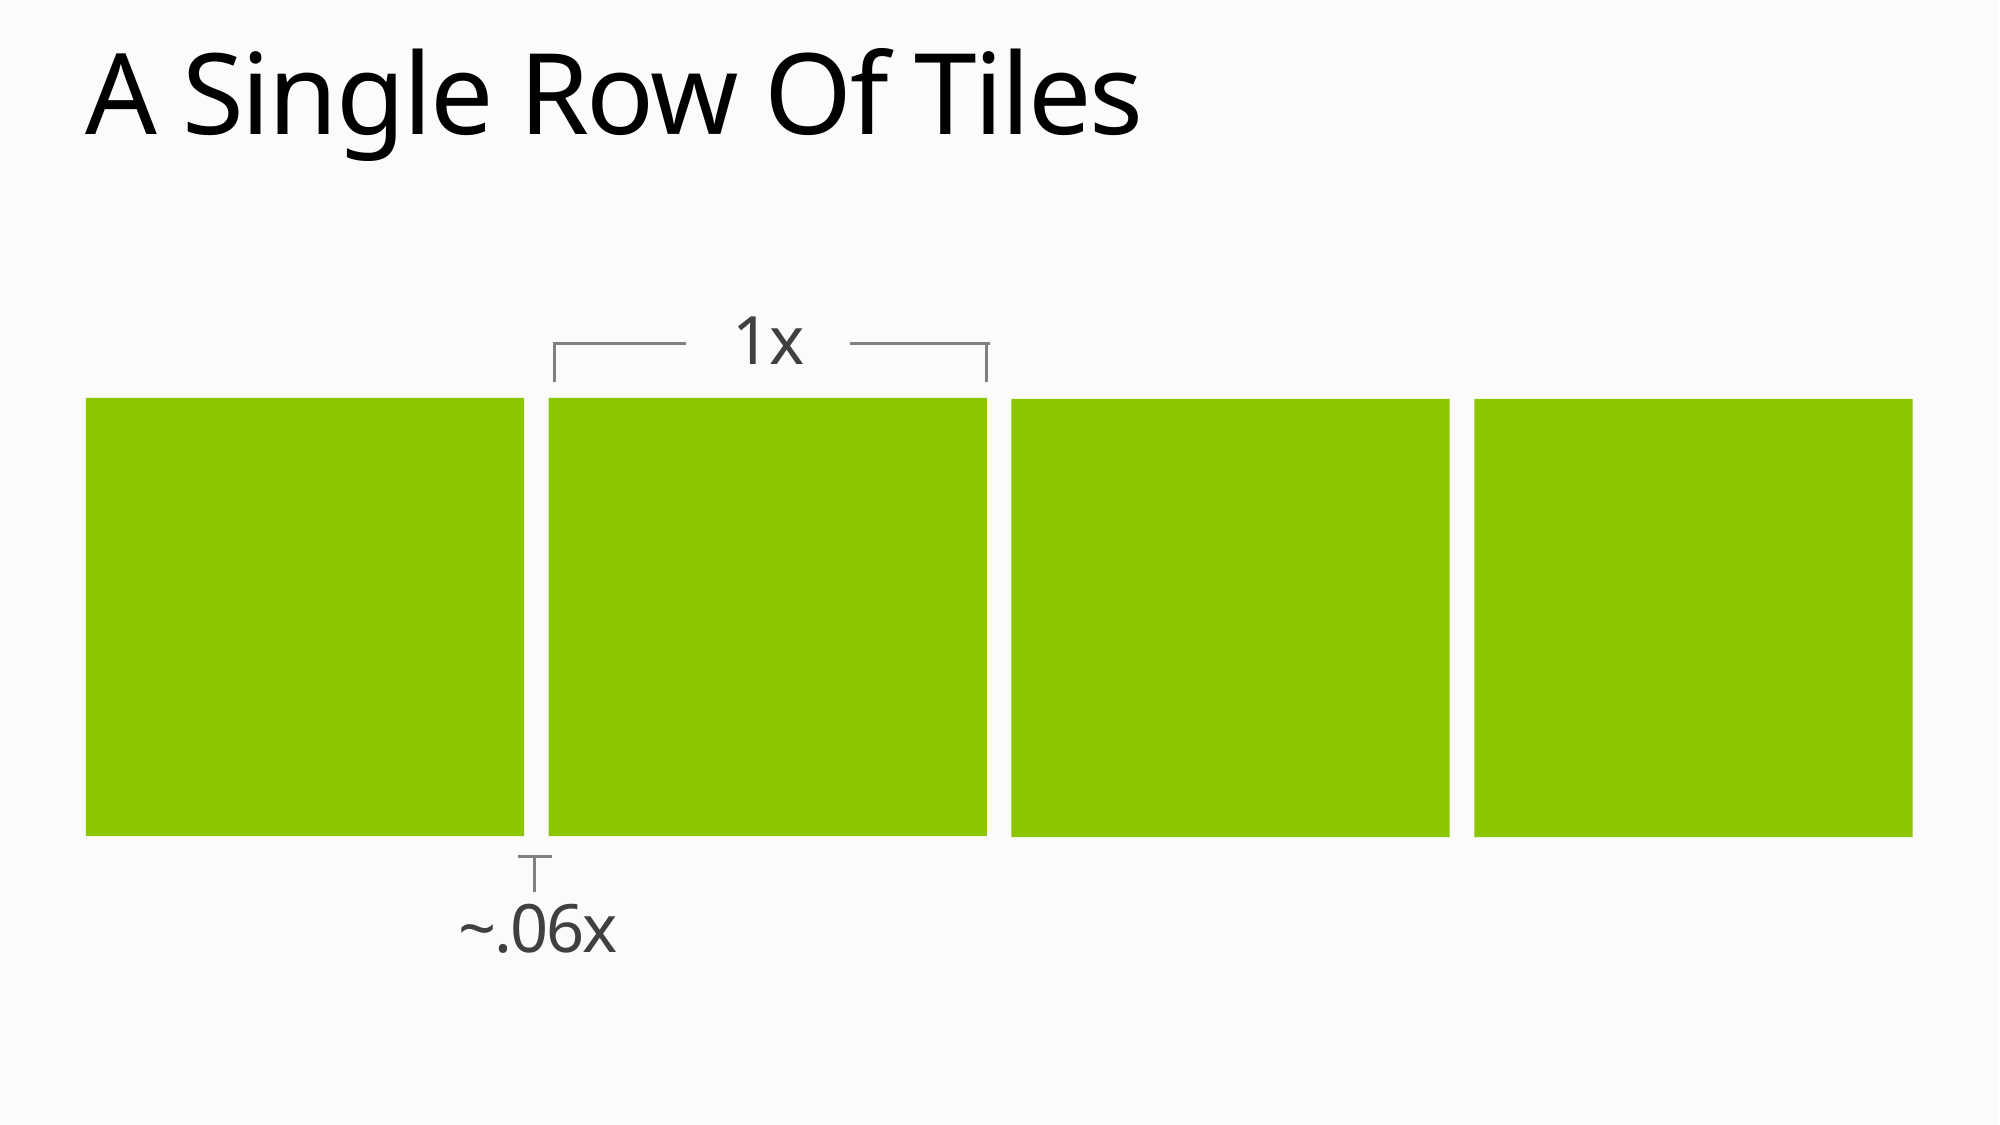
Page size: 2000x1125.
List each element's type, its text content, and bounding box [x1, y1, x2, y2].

title A Single Row Of Tiles [85, 37, 1914, 161]
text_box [552, 306, 991, 383]
text_box [1009, 397, 1452, 839]
text_box [84, 396, 526, 838]
text_box ~.06x [429, 894, 647, 967]
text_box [517, 856, 552, 892]
text_box [1472, 397, 1915, 839]
text_box [547, 396, 989, 838]
